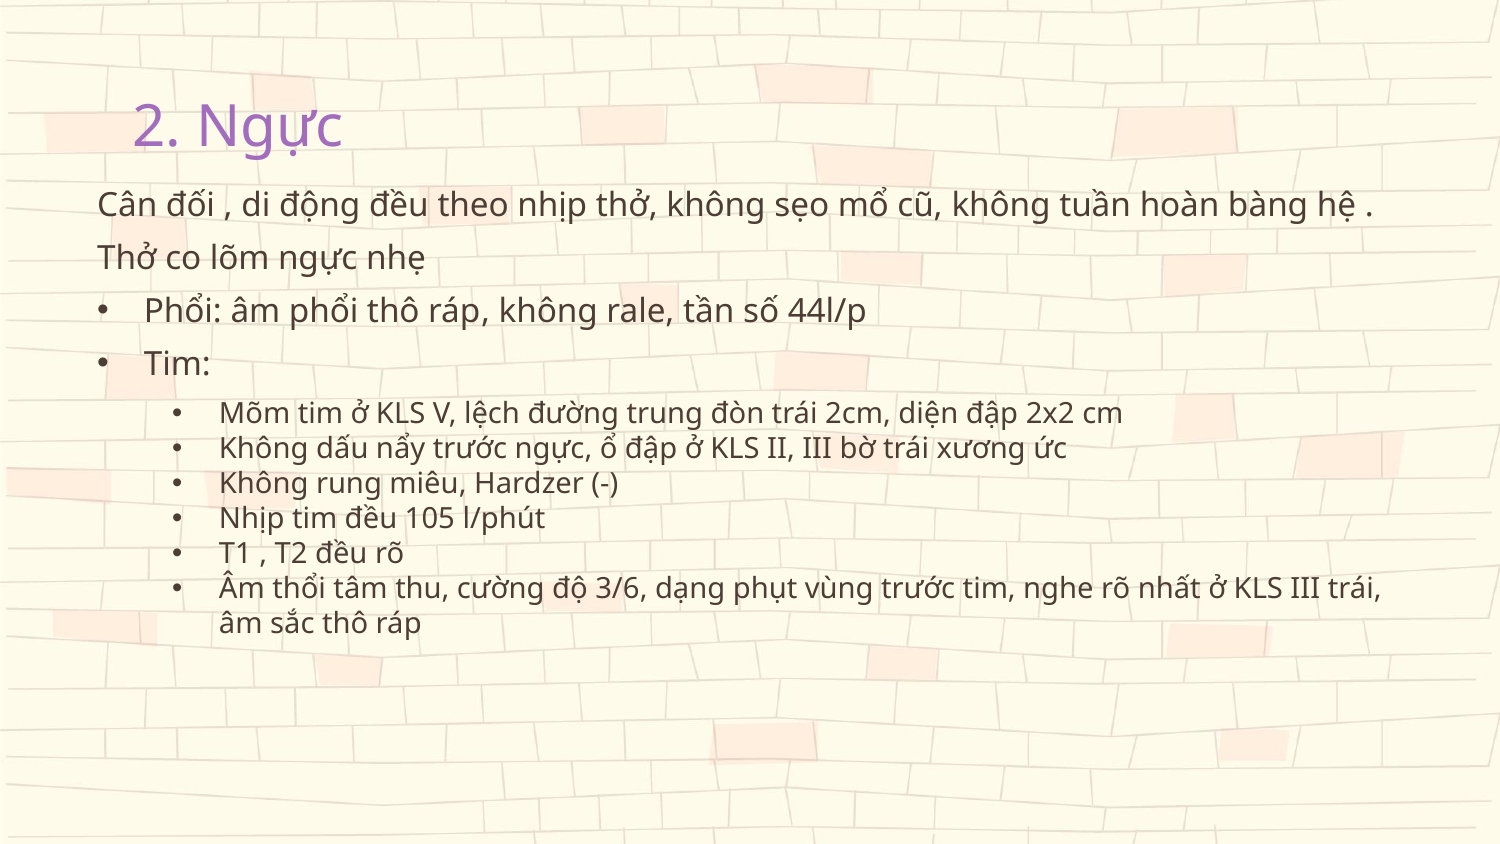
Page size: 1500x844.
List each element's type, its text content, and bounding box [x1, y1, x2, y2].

picture [0, 0, 1500, 844]
list Cân đối , di động đều theo nhịp thở, không sẹo mổ cũ, không tuần hoàn bàng hệ . Thở co lõm ngực nhẹ Phổi: âm phổi thô ráp, không rale, tần số 44l/p Tim: Mõm tim ở KLS V, lệch đường trung đòn trái 2cm, diện đập 2x2 cm Không dấu nẩy trước ngực, ổ đập ở KLS II, III bờ trái xương ức Không rung miêu, Hardzer (-) Nhịp tim đều 105 l/phút T1 , T2 đều rõ Âm thổi tâm thu, cường độ 3/6, dạng phụt vùng trước tim, nghe rõ nhất ở KLS III trái, âm sắc thô ráp [82, 166, 1431, 756]
title 2. Ngực [116, 72, 1383, 166]
